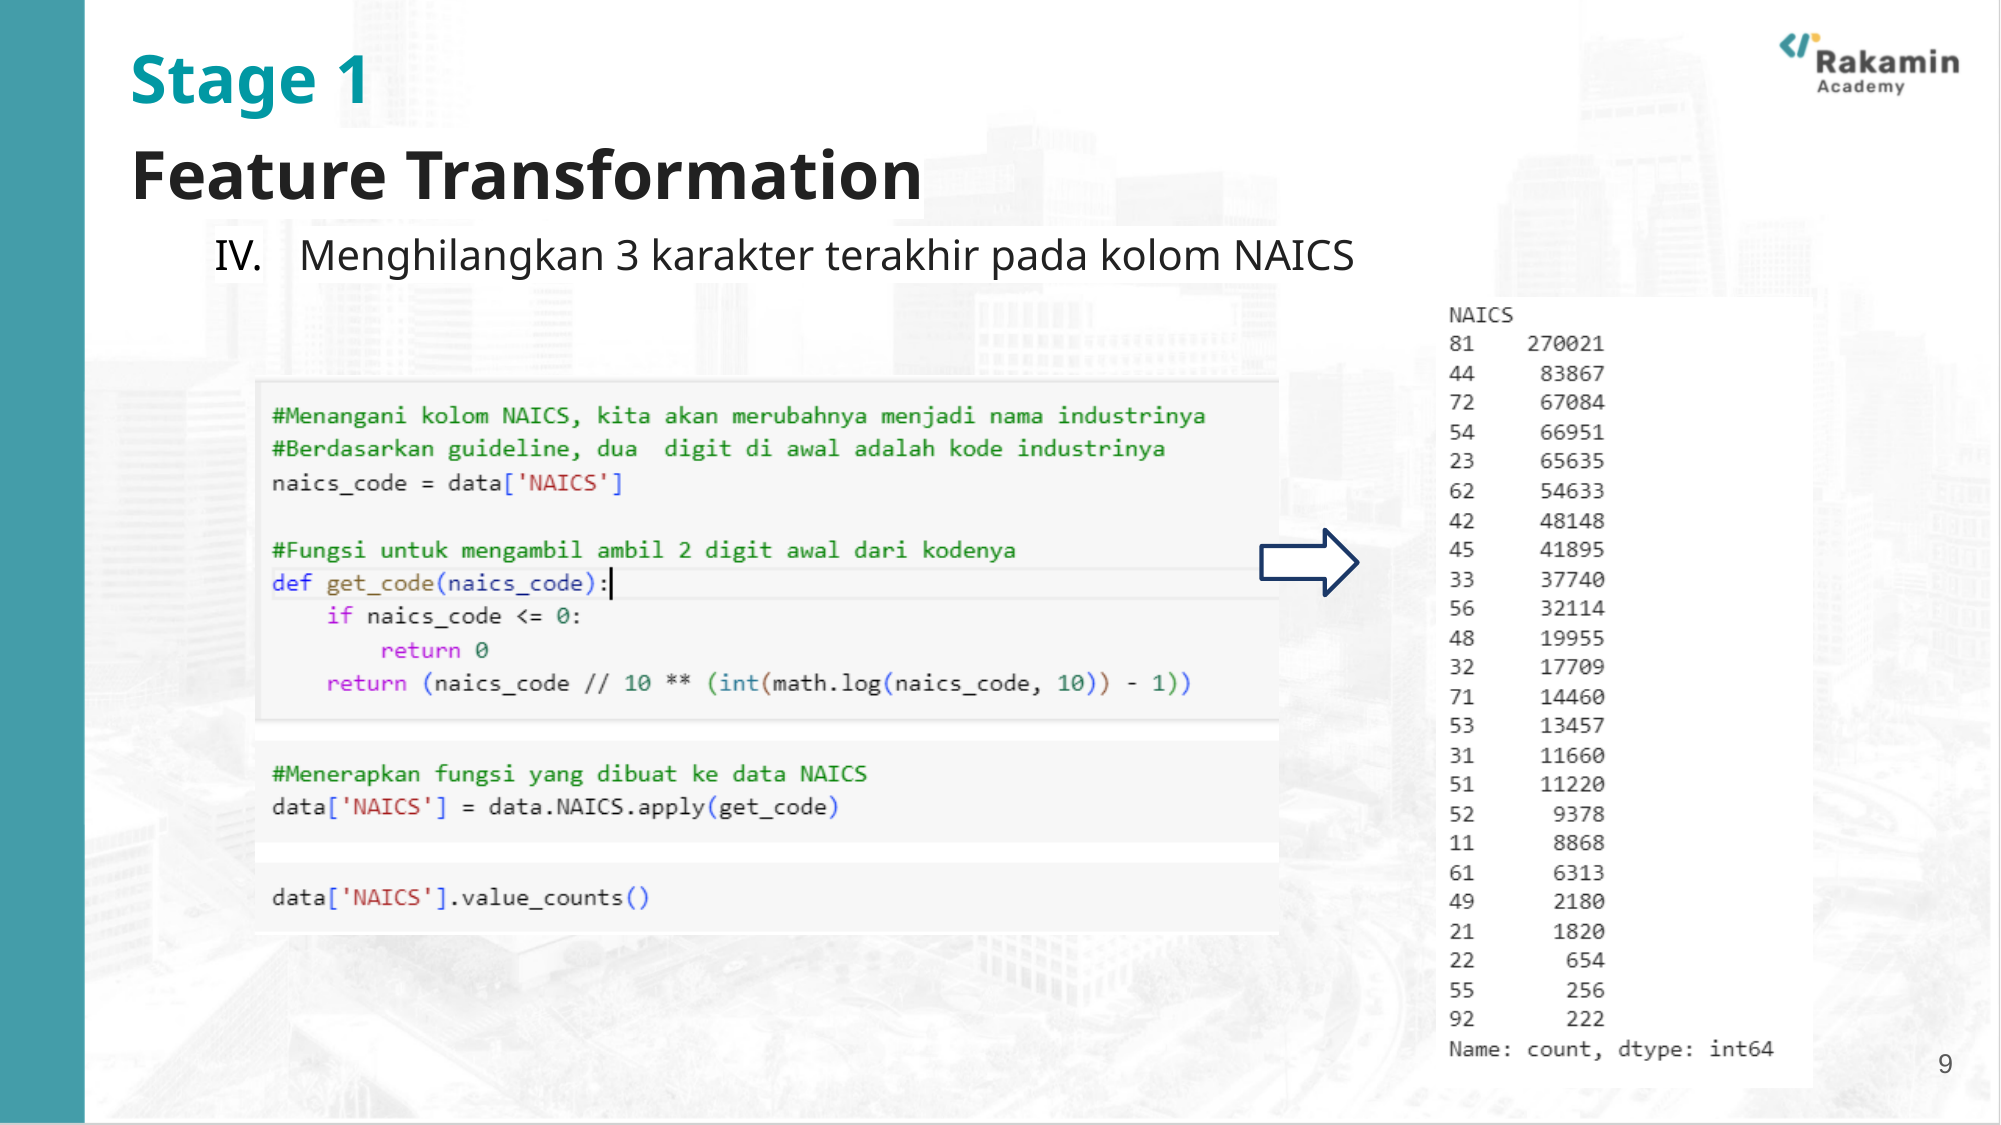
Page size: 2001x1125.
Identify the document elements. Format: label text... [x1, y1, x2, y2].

text_box Feature Transformation [115, 125, 983, 221]
text_box Menghilangkan 3 karakter terakhir pada kolom NAICS [199, 221, 1871, 287]
slide_number ‹#› [1853, 1019, 1974, 1106]
picture [0, 0, 2001, 1125]
text_box [1285, 529, 1358, 596]
text_box Stage 1 [115, 26, 1477, 125]
